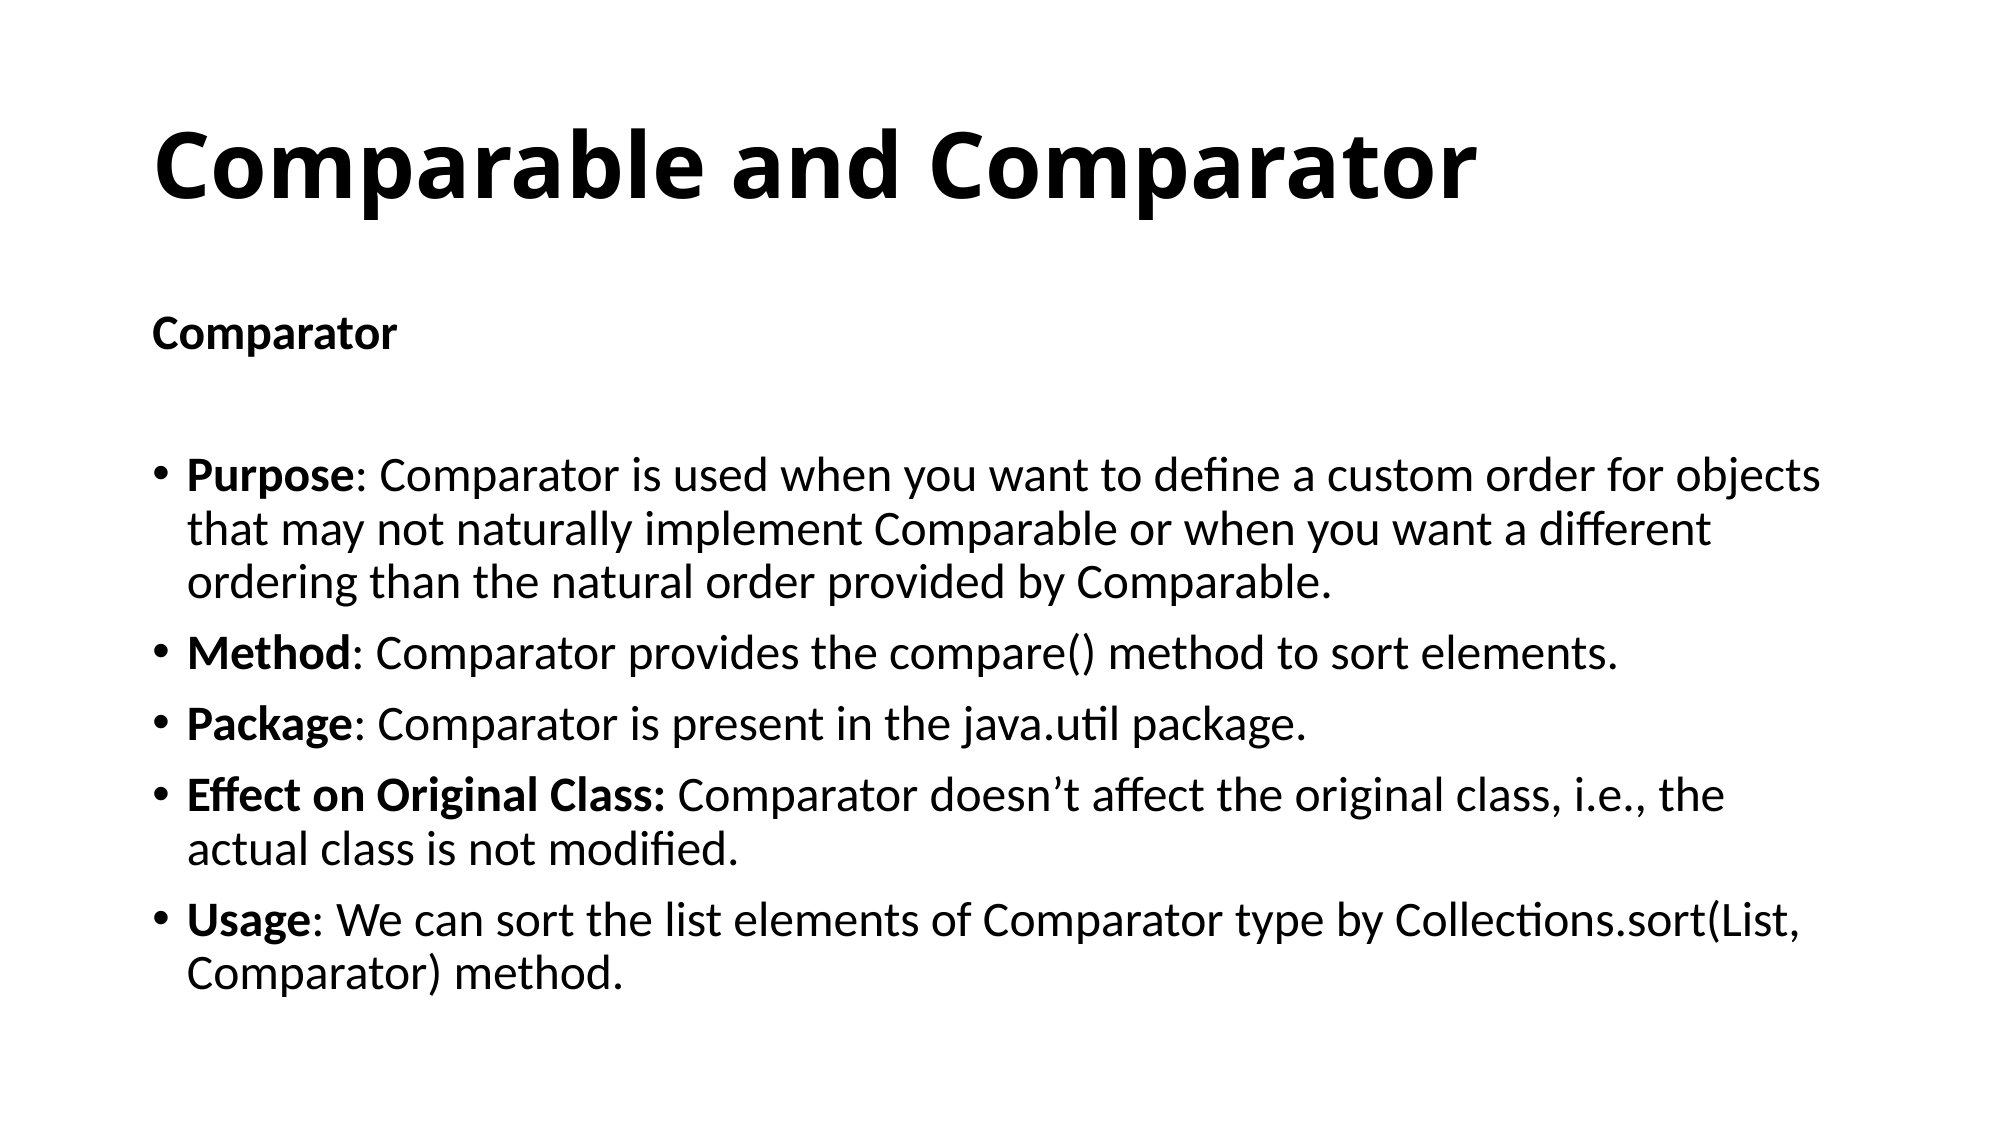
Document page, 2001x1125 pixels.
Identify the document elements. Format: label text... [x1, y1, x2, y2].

list Comparator Purpose: Comparator is used when you want to define a custom order for objects that may not naturally implement Comparable or when you want a different ordering than the natural order provided by Comparable. Method: Comparator provides the compare() method to sort elements. Package: Comparator is present in the java.util package. Effect on Original Class: Comparator doesn’t affect the original class, i.e., the actual class is not modified. Usage: We can sort the list elements of Comparator type by Collections.sort(List, Comparator) method. [137, 299, 1863, 1014]
title Comparable and Comparator [137, 59, 1863, 278]
